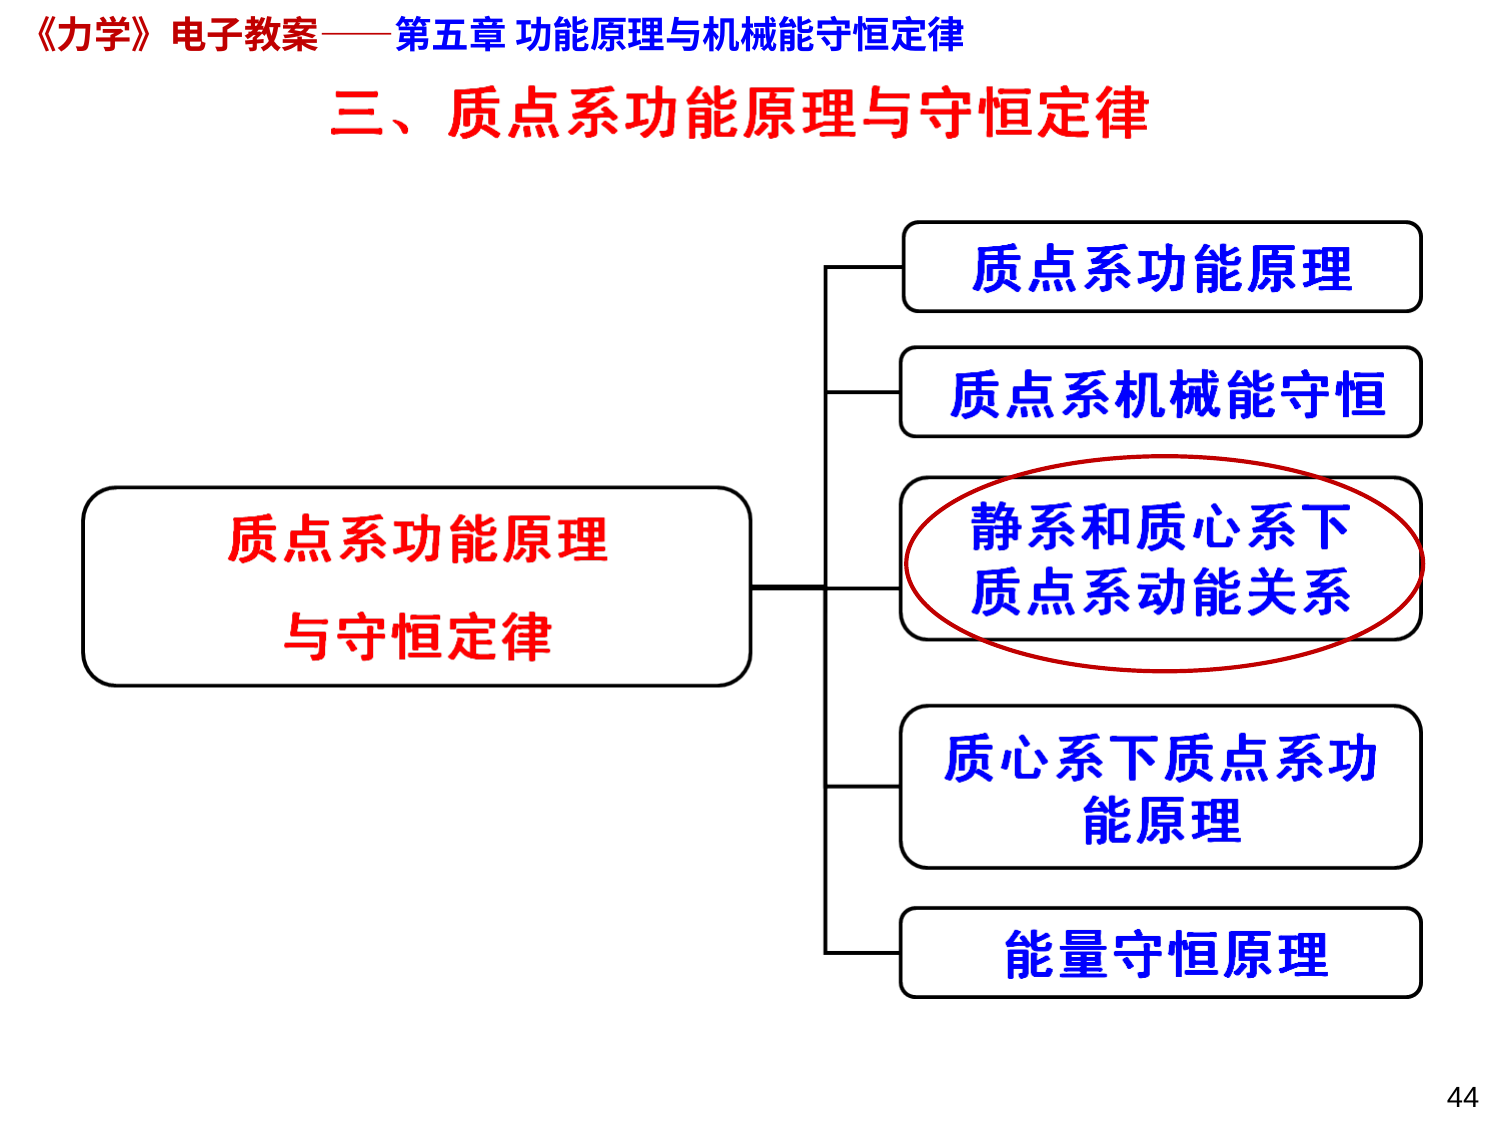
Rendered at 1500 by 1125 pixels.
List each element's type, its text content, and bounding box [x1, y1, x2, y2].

slide_number 44 [1143, 1070, 1495, 1114]
picture [80, 215, 1424, 1000]
picture [291, 54, 1223, 155]
